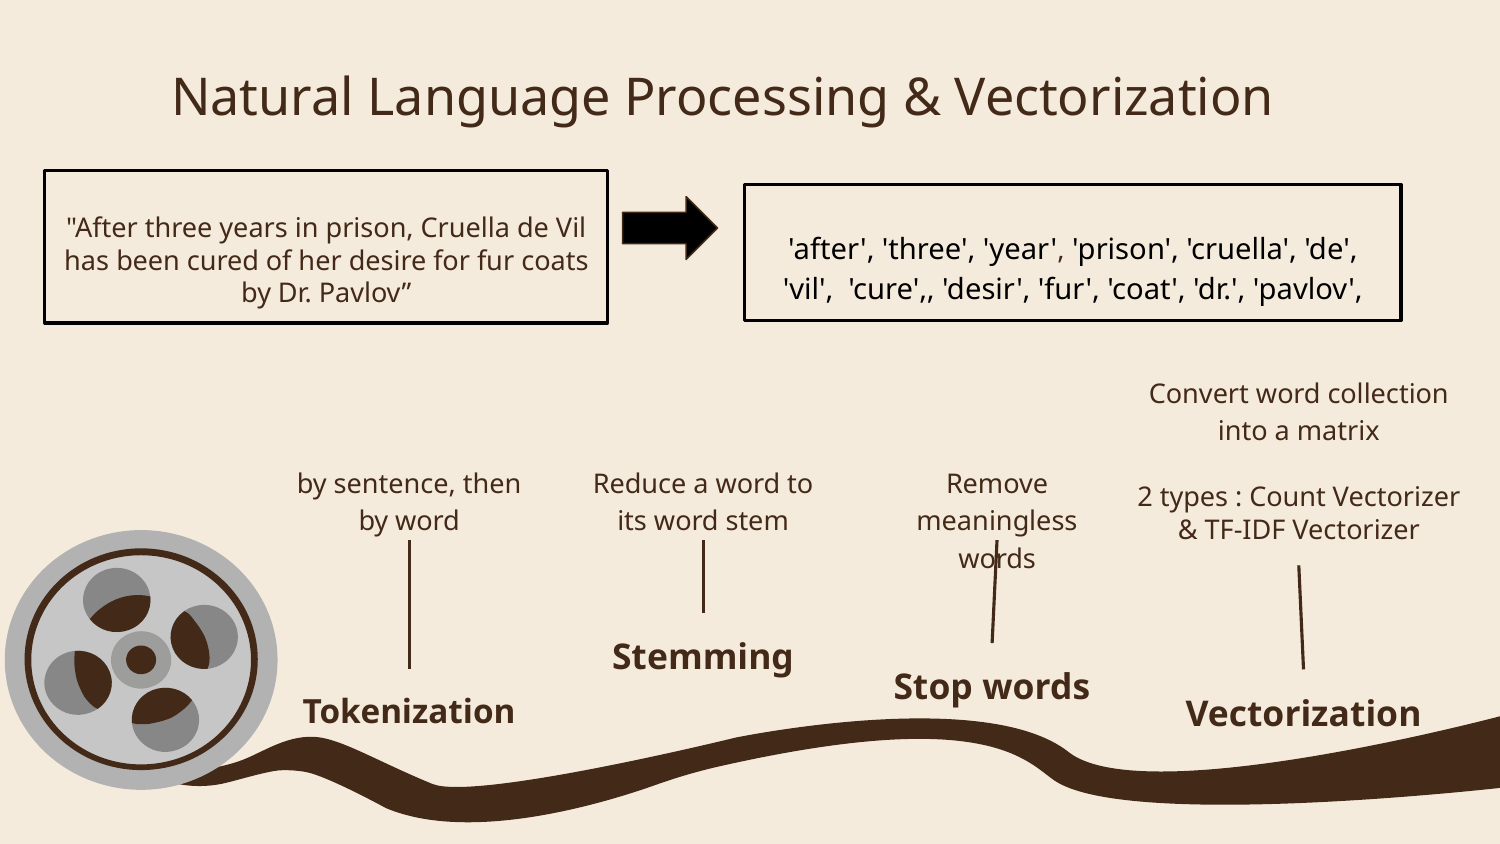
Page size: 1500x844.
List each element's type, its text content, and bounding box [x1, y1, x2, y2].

subtitle "After three years in prison, Cruella de Vil has been cured of her desire for fur coats by Dr. Pavlov” [44, 171, 608, 323]
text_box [1298, 565, 1304, 670]
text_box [991, 539, 998, 644]
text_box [0, 511, 1500, 844]
subtitle Reduce a word to its word stem [569, 446, 838, 510]
subtitle Remove meaningless words [863, 446, 1116, 510]
text_box 'after', 'three', 'year', 'prison', 'cruella', 'de', 'vil', 'cure',, 'desir', 'fur', 'coat', 'dr.', 'pavlov', [744, 184, 1402, 321]
title Natural Language Processing & Vectorization [24, 18, 1421, 171]
subtitle by sentence, then by word [275, 446, 544, 510]
text_box [622, 196, 718, 260]
subtitle Convert word collection into a matrix 2 types : Count Vectorizer & TF-IDF Vectorizer [1116, 356, 1482, 510]
